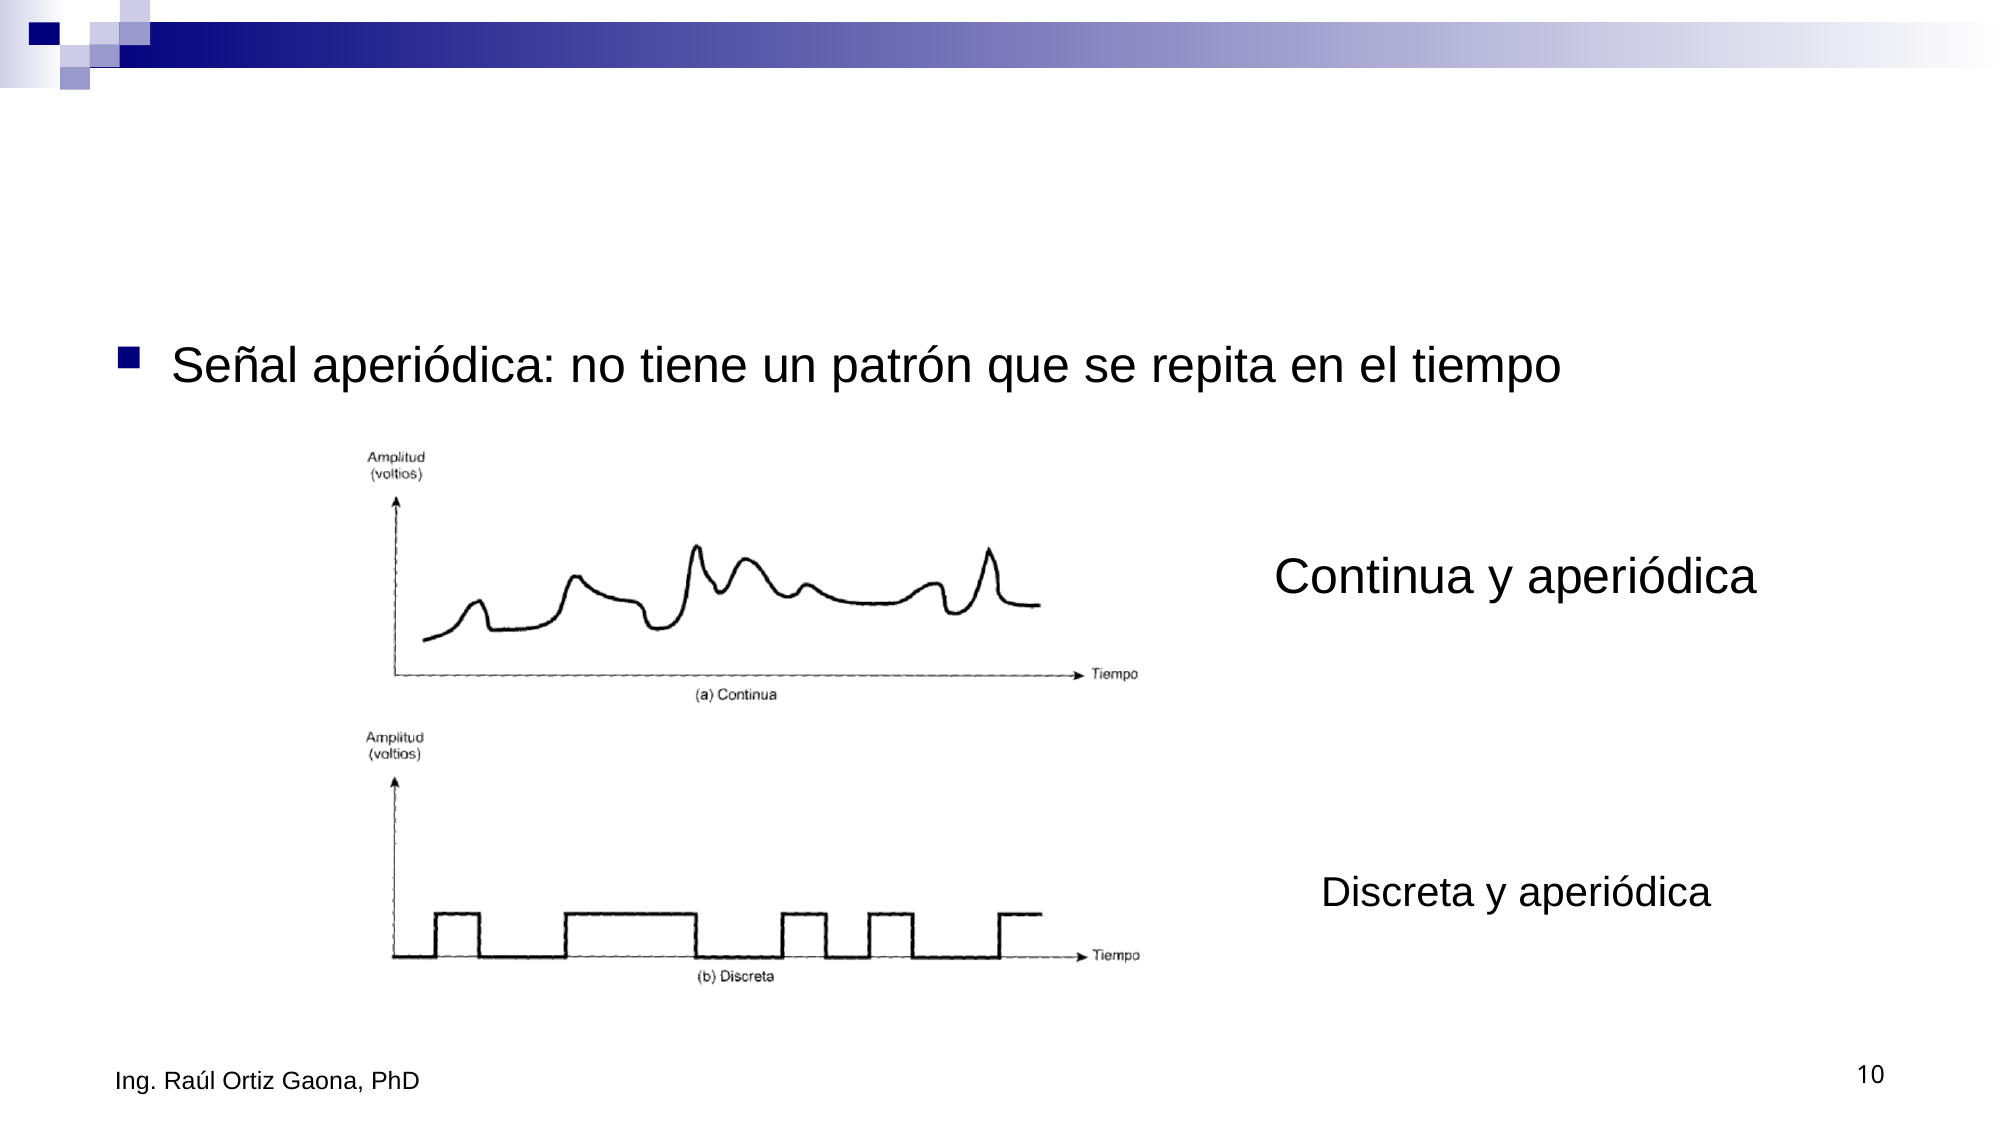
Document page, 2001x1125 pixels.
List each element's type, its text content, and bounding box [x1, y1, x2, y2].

slide_number 10 [1433, 1025, 1900, 1100]
picture [361, 444, 1144, 705]
slide_number Ing. Raúl Ortiz Gaona, PhD [99, 1024, 567, 1103]
text_box Discreta y aperiódica [1306, 857, 1727, 923]
list Señal aperiódica: no tiene un patrón que se repita en el tiempo [99, 324, 1900, 963]
text_box Continua y aperiódica [1260, 536, 1773, 611]
picture [361, 727, 1142, 988]
